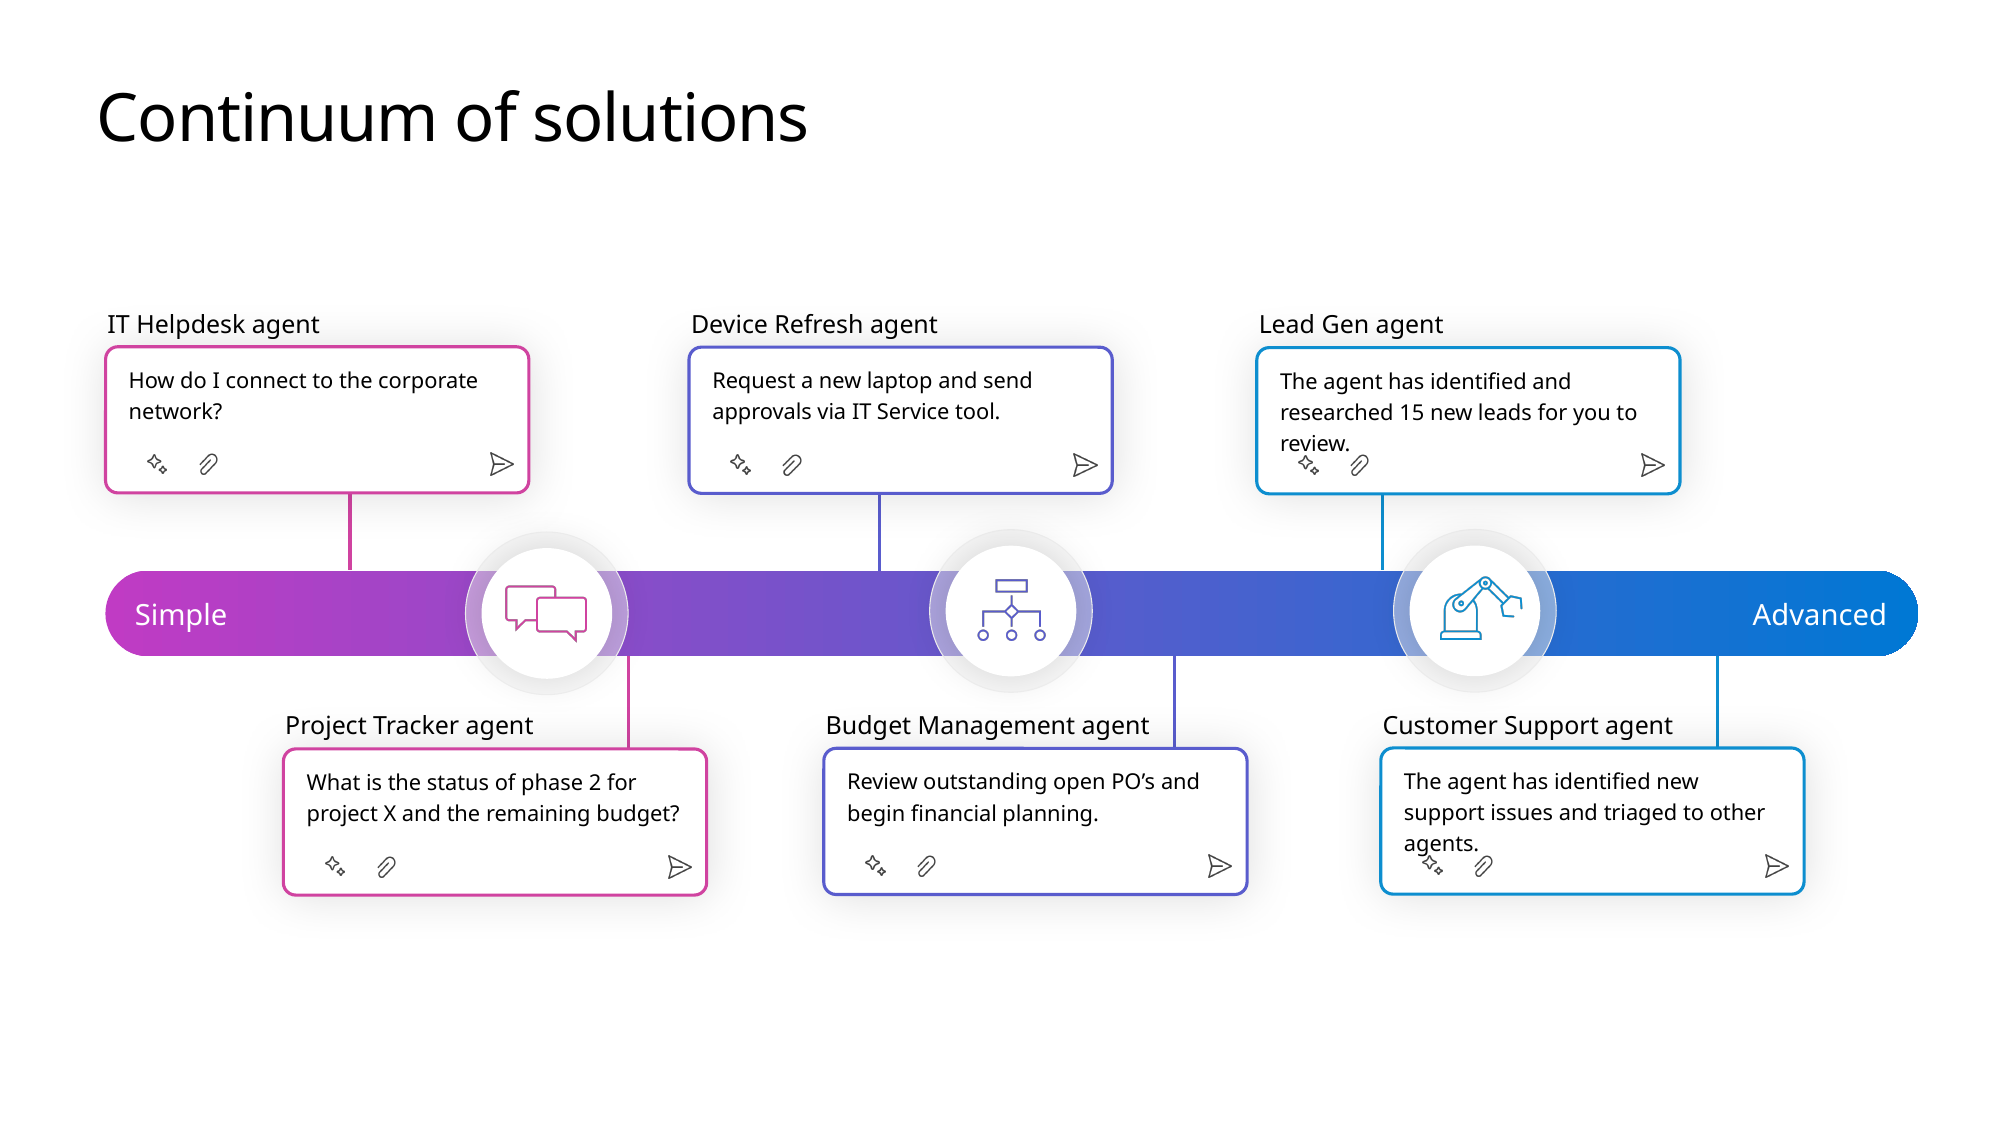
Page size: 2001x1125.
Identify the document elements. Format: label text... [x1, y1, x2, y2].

title Continuum of solutions [96, 75, 1904, 156]
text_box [1805, 490, 1919, 749]
text_box Lead Gen agent [1258, 308, 1585, 339]
text_box IT Helpdesk agent [107, 308, 433, 339]
text_box Device Refresh agent [690, 308, 1017, 339]
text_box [105, 346, 1805, 896]
